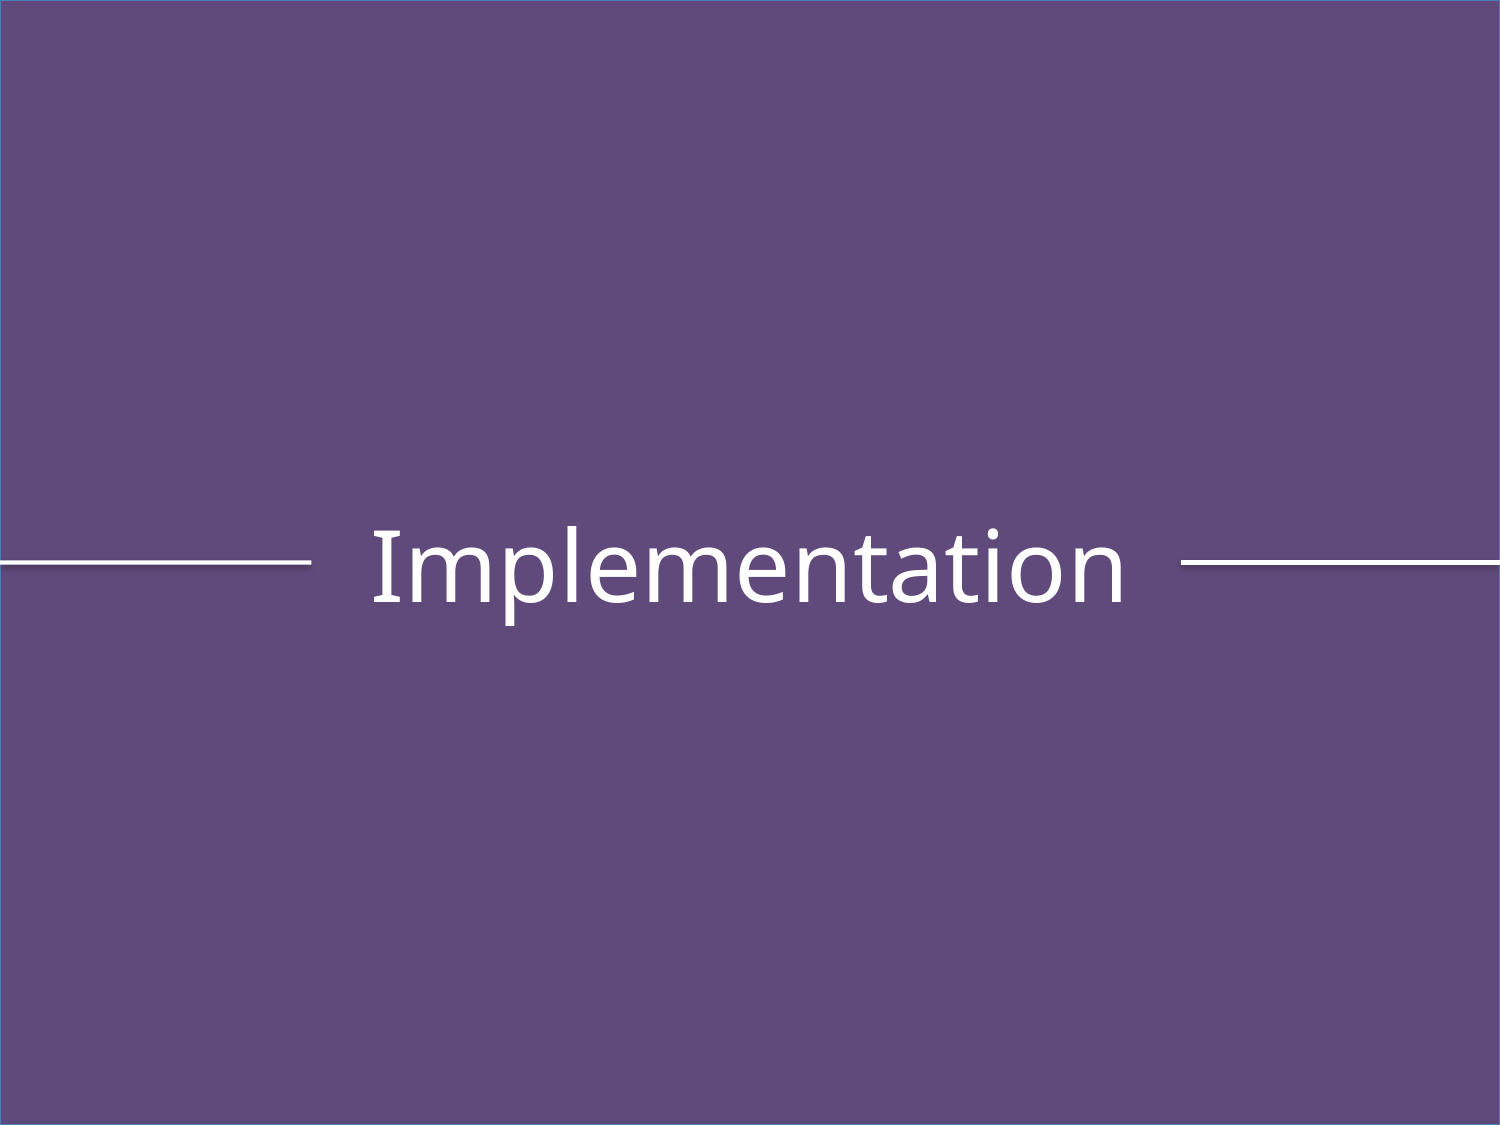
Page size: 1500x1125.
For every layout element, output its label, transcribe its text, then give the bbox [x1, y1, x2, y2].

text_box Implementation [0, 0, 1500, 1125]
